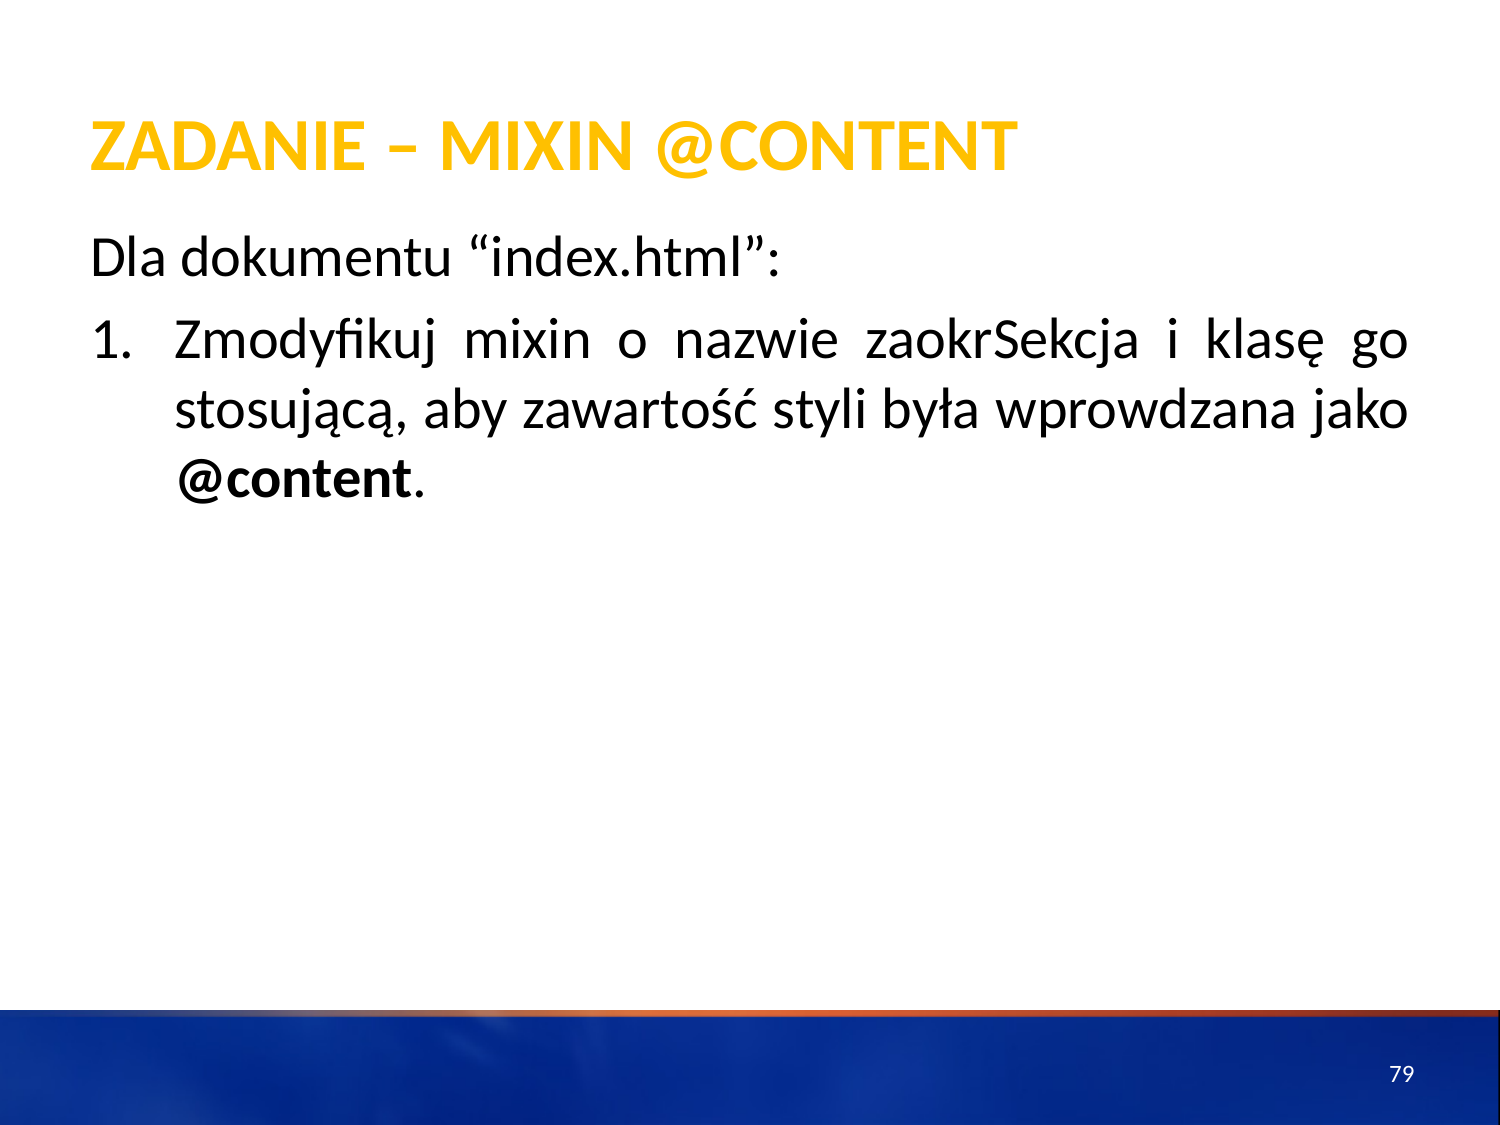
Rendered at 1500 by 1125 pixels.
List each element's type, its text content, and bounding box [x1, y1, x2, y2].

picture [0, 1010, 1500, 1125]
slide_number 79 [1215, 1042, 1430, 1103]
title ZADANIE – Mixin @content [75, 93, 1425, 188]
list Dla dokumentu “index.html”: Zmodyfikuj mixin o nazwie zaokrSekcja i klasę go stosującą, aby zawartość styli była wprowdzana jako @content. [75, 210, 1425, 1005]
